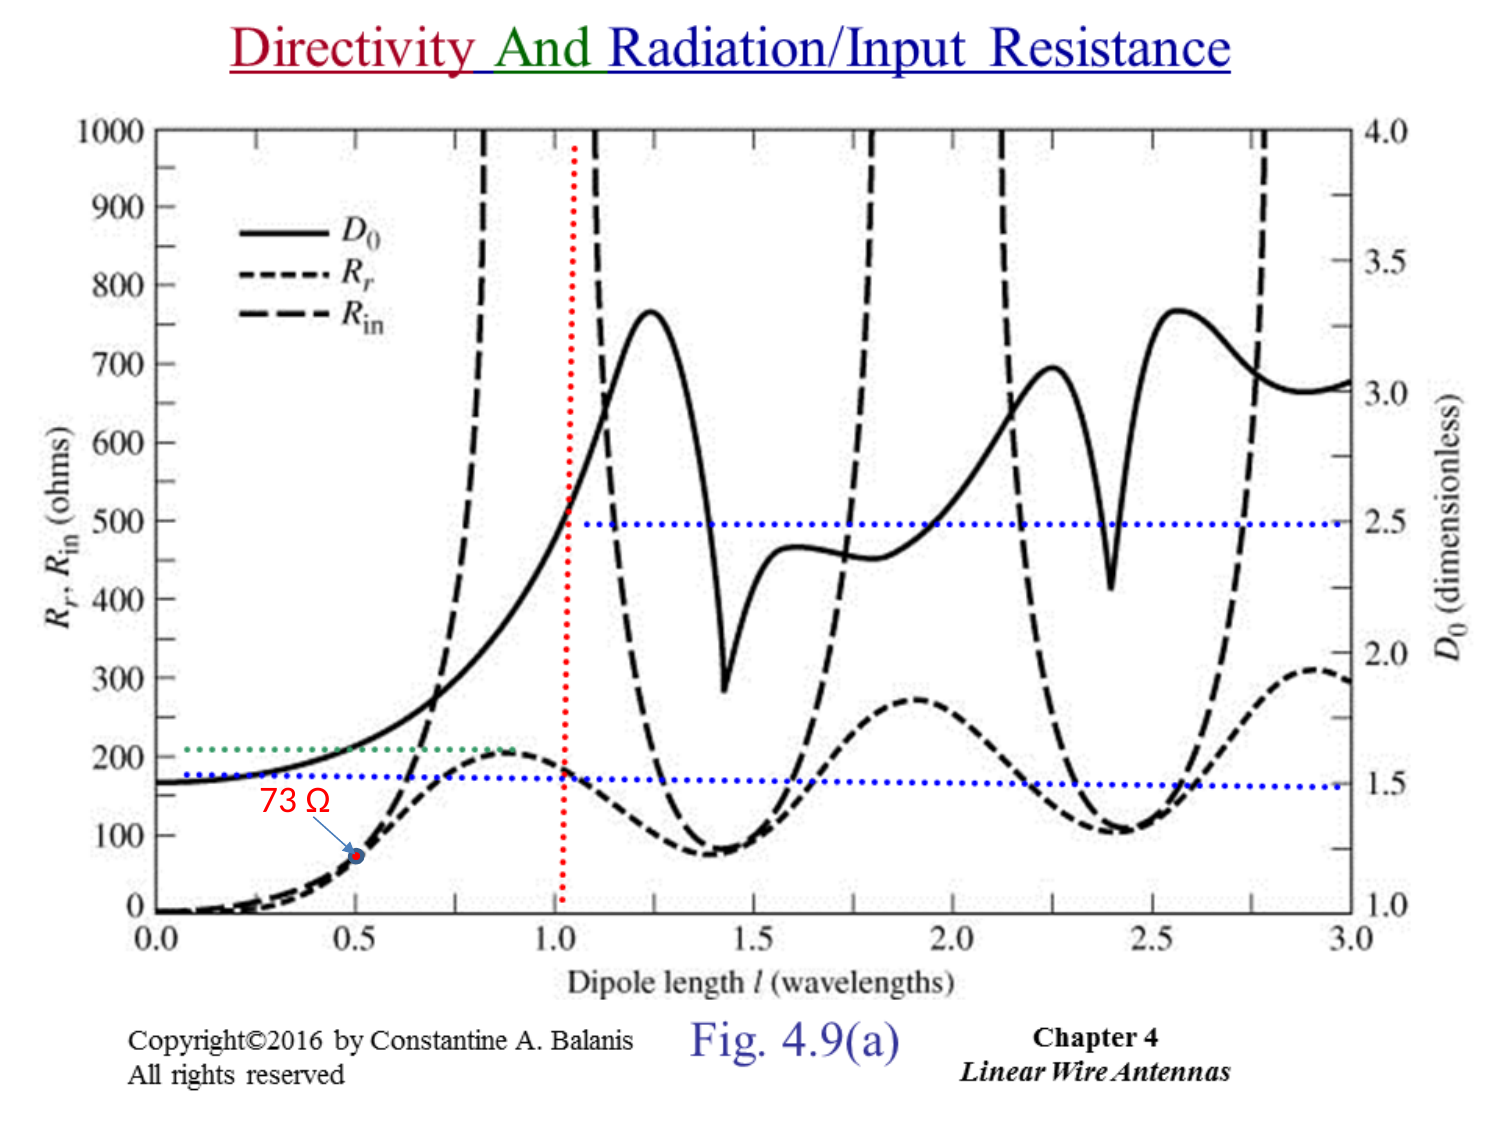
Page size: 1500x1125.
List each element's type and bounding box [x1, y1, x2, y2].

picture [0, 0, 1500, 1125]
text_box [313, 816, 356, 855]
